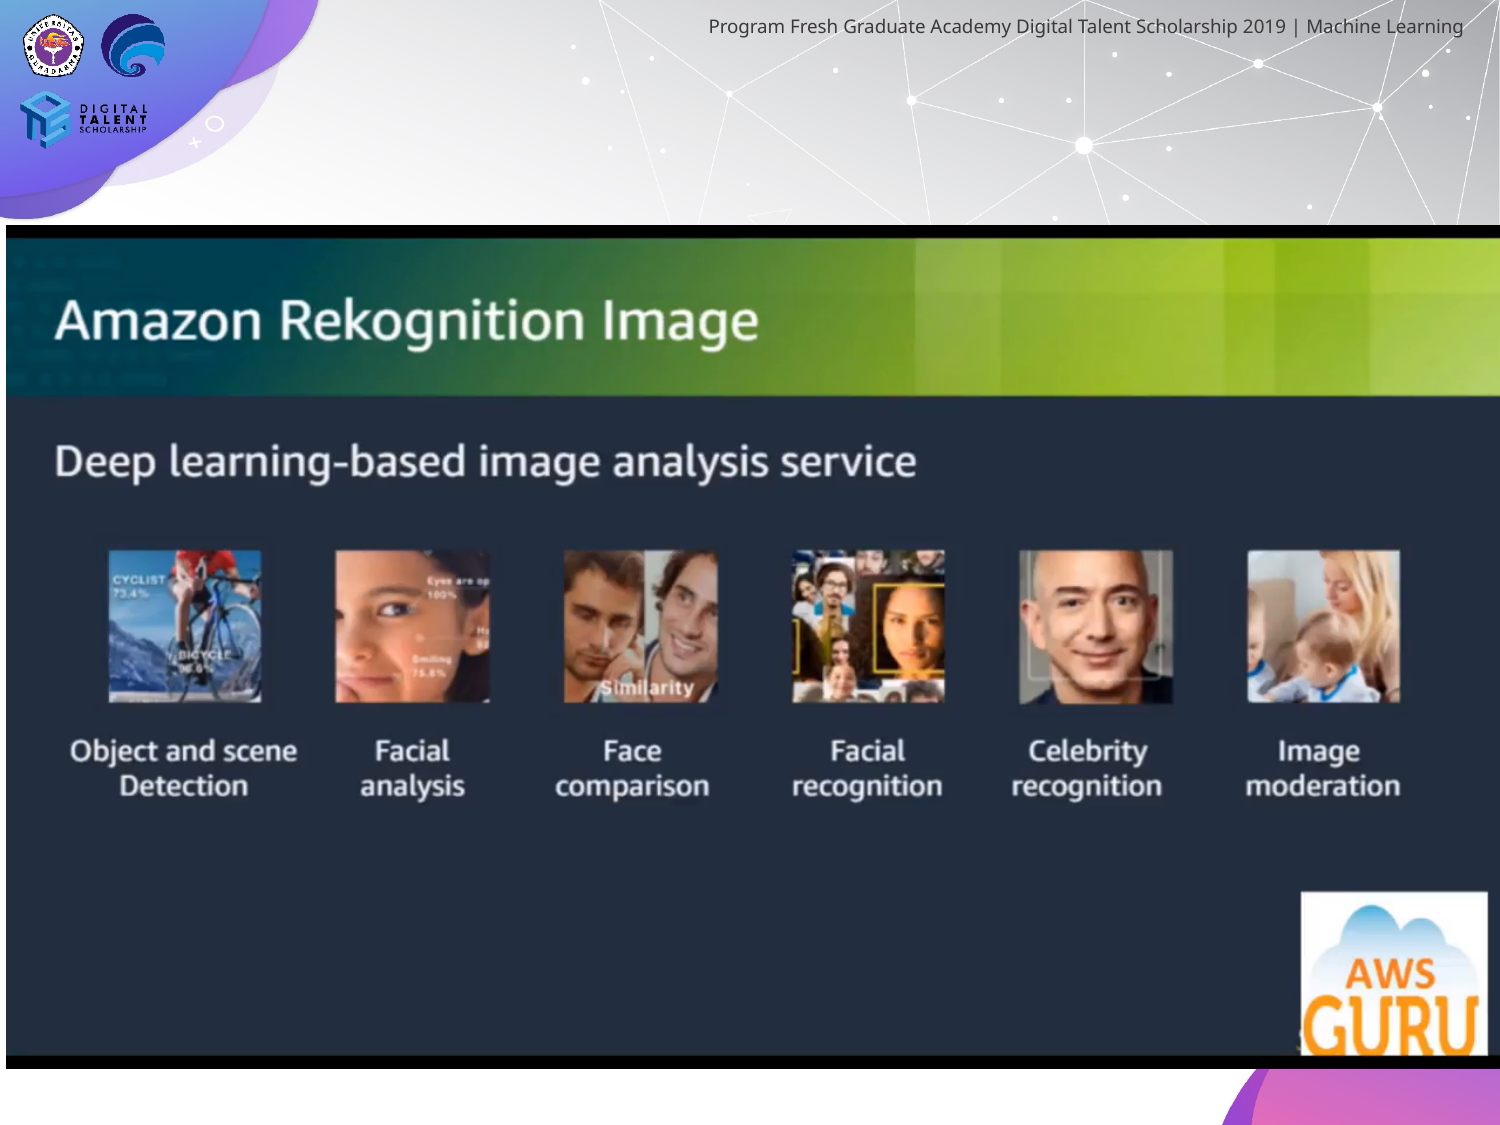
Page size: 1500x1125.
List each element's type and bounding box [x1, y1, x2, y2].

text_box [271, 66, 1477, 207]
picture [0, 0, 1500, 1125]
